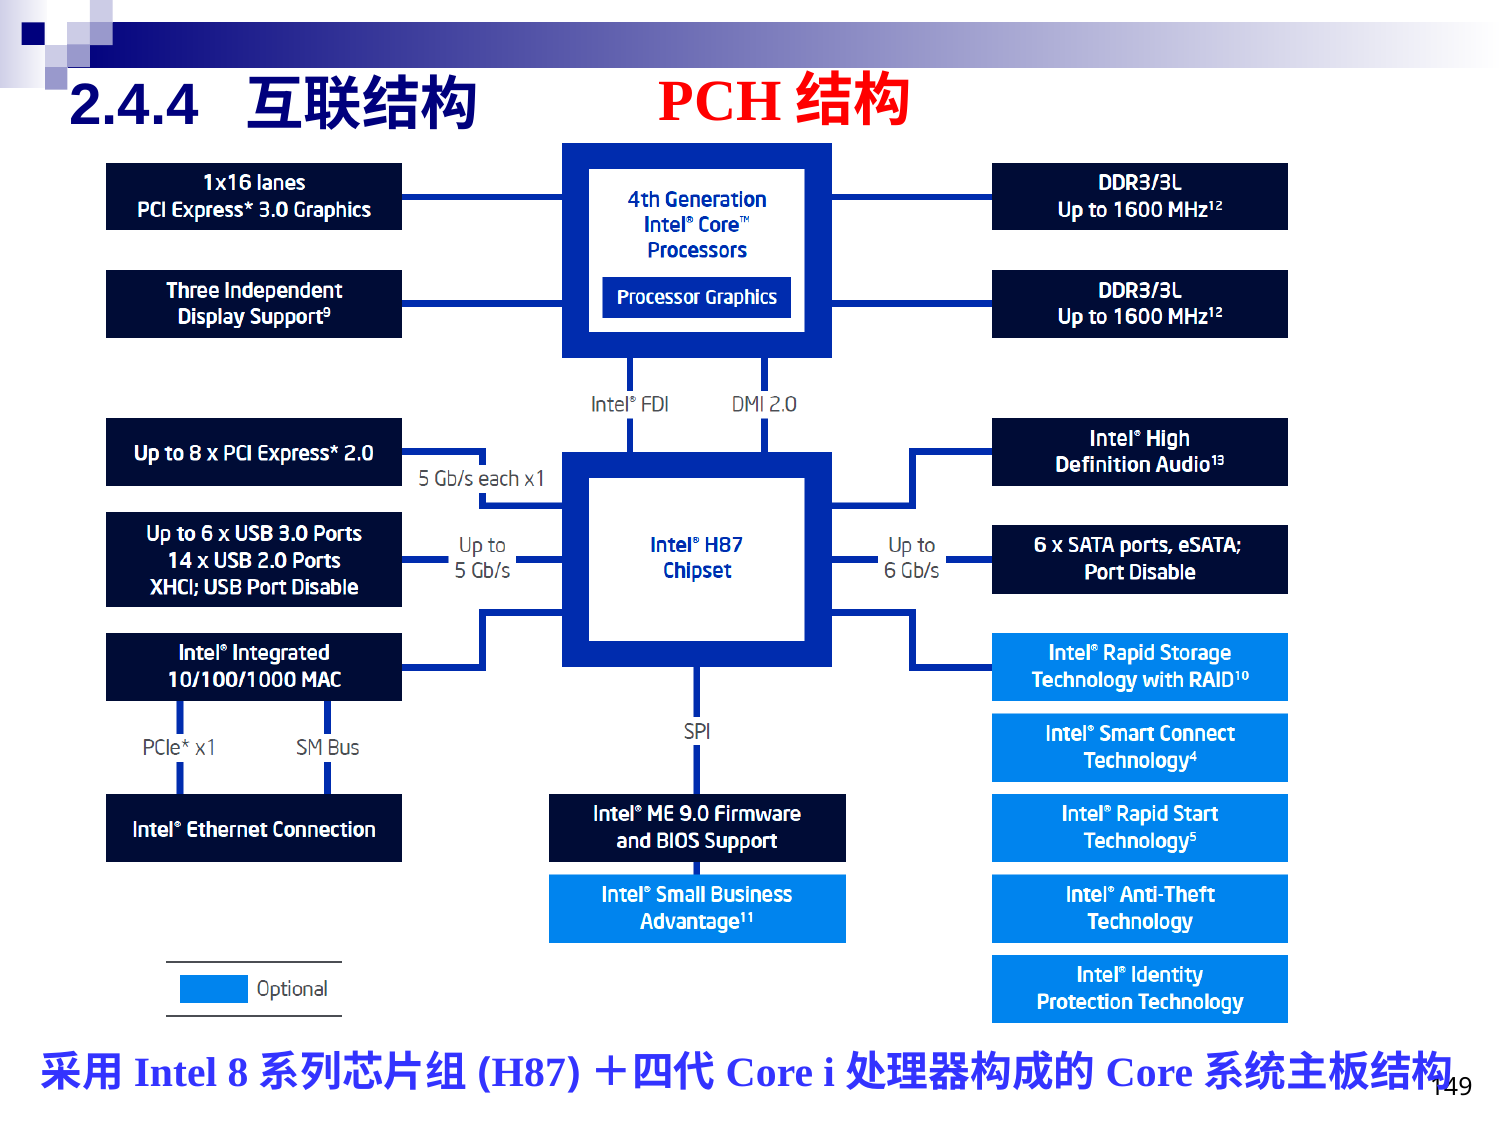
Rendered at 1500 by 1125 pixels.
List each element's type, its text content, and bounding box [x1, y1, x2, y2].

title 2.4.4 互联结构 [1045, 57, 1480, 146]
text_box 采用Intel 8系列芯片组(H87)＋四代Core i处理器构成的Core系统主板结构 [25, 1037, 1479, 1103]
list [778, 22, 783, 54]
text_box [689, 22, 693, 54]
picture [99, 138, 1293, 1029]
slide_number 149 [1137, 1037, 1488, 1113]
list PCH结构 [643, 54, 1045, 137]
title 2.4.4 互联结构 [53, 57, 643, 146]
